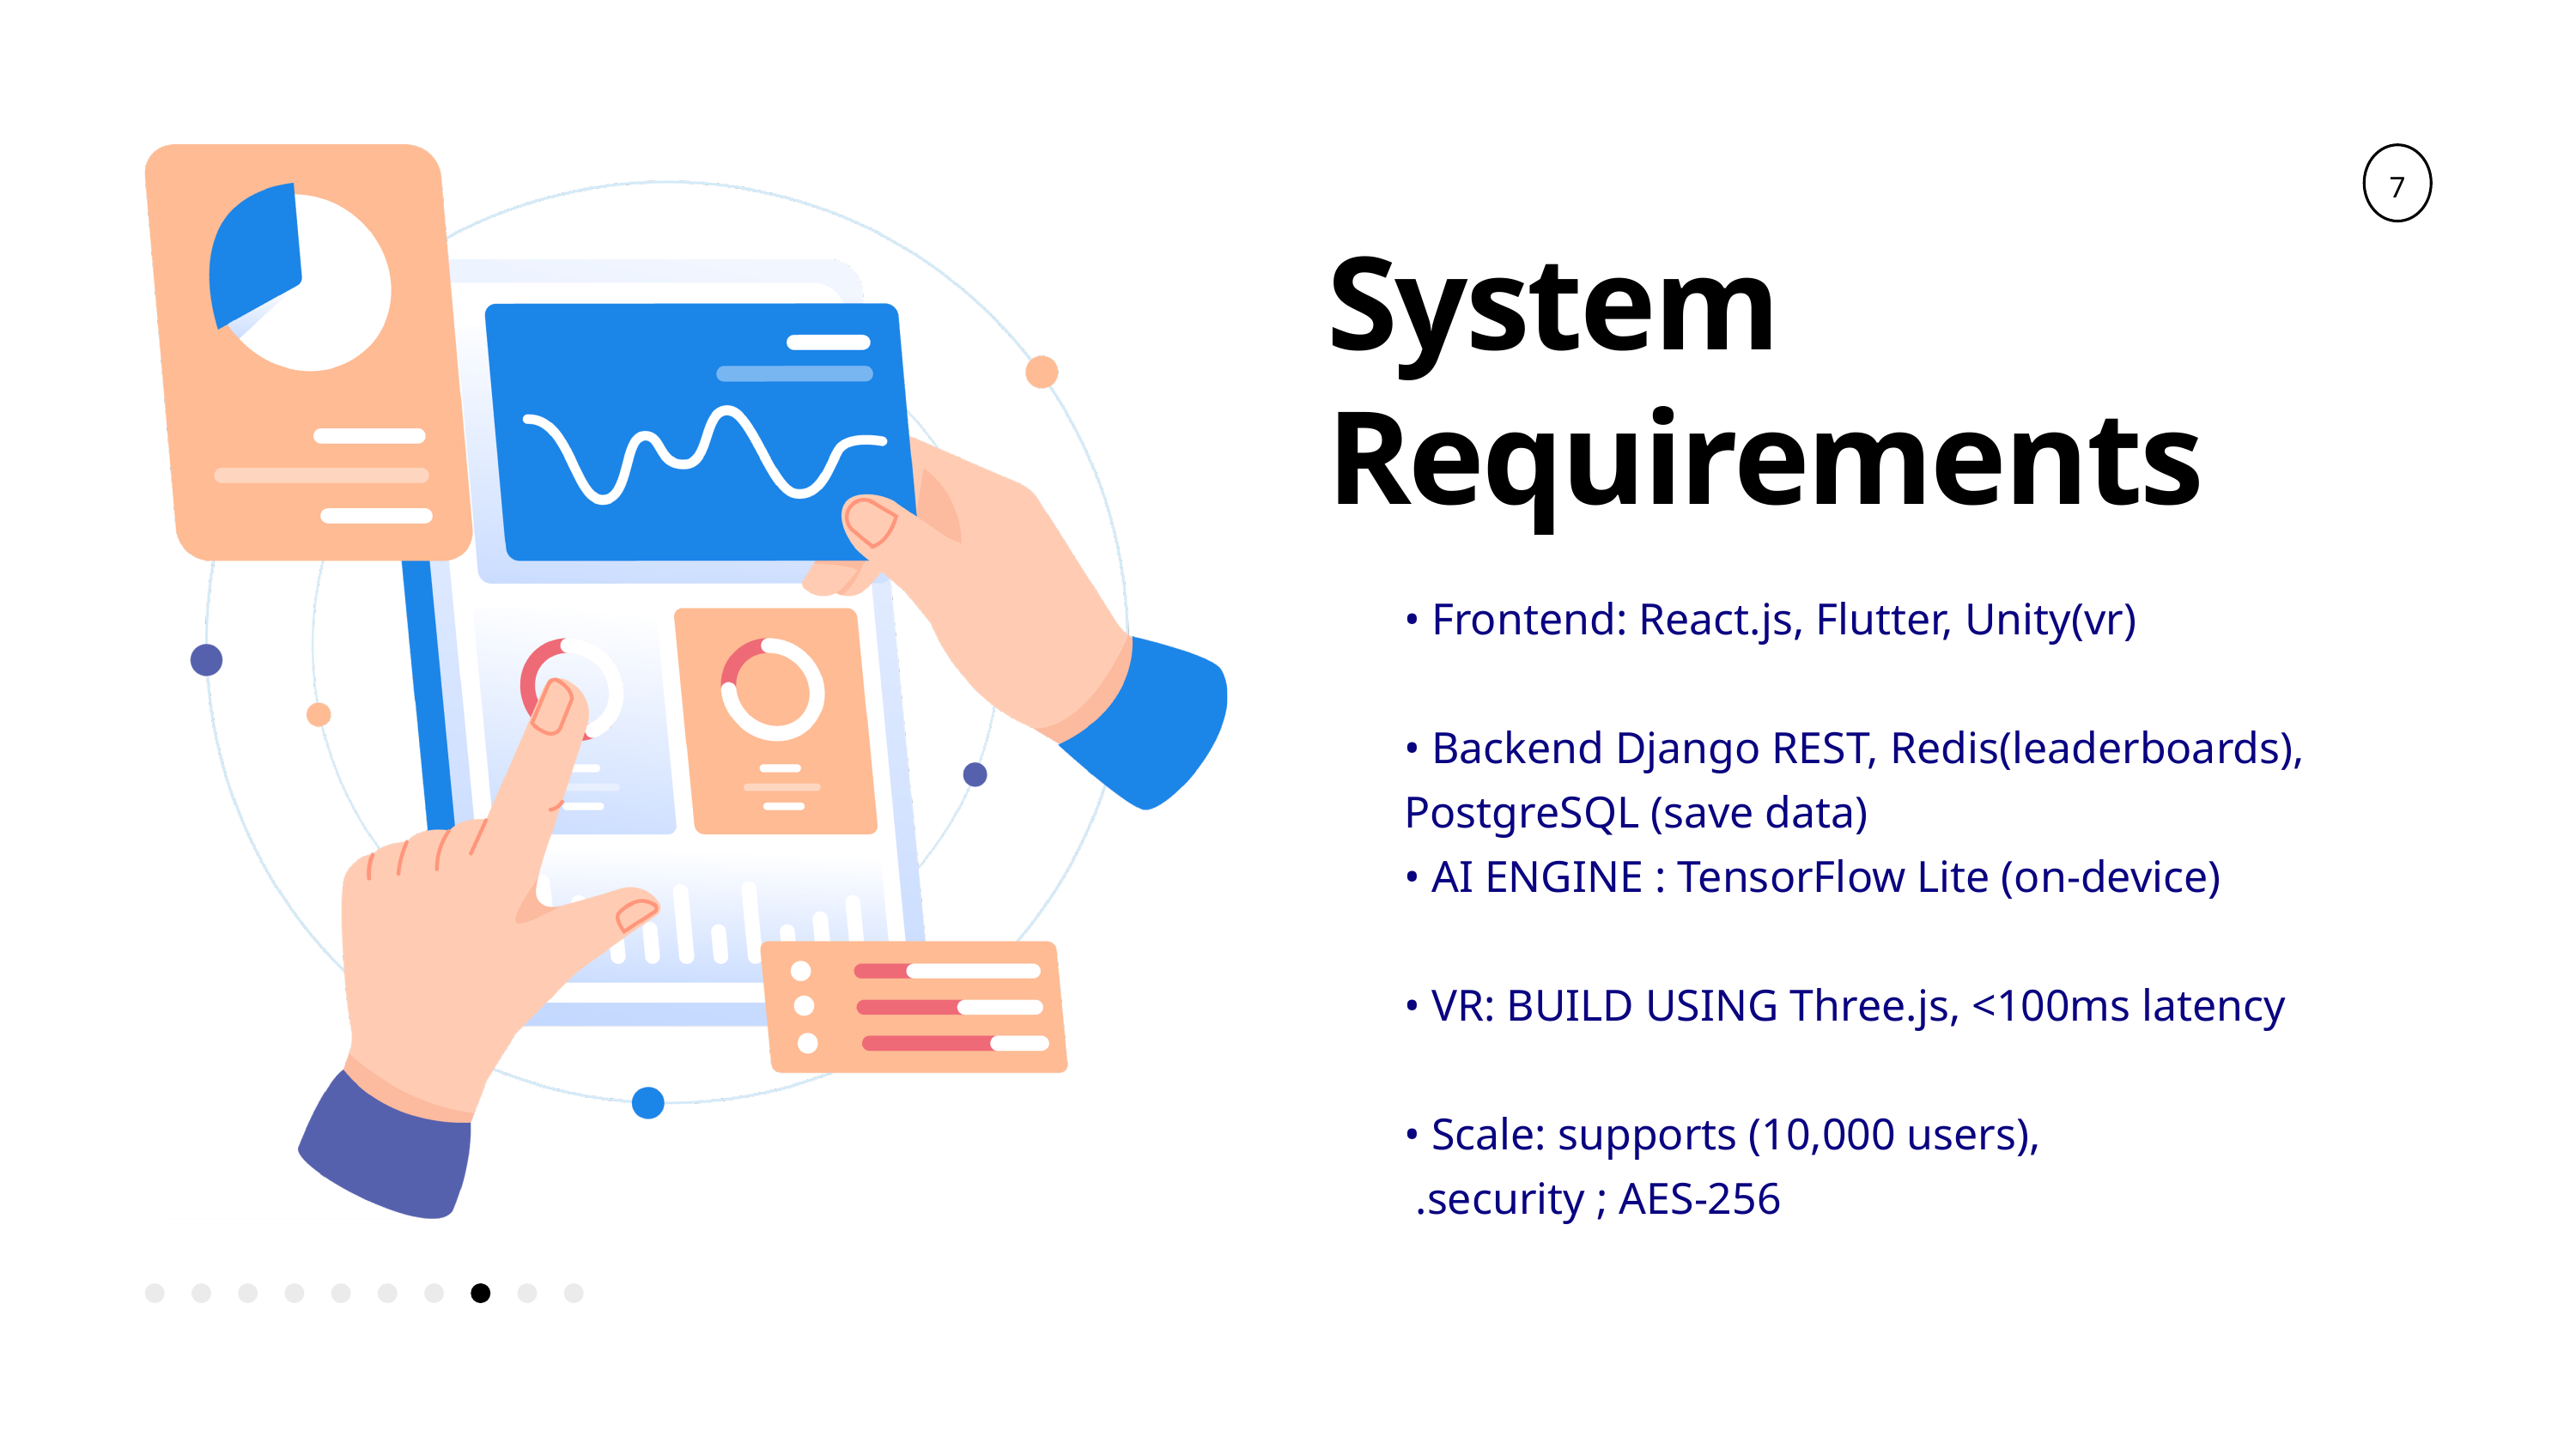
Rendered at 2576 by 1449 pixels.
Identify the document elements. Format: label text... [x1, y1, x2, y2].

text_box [471, 1282, 491, 1304]
text_box • Frontend: React.js, Flutter, Unity(vr) • Backend Django REST, Redis(leaderboards), PostgreSQL (save data) • AI ENGINE : TensorFlow Lite (on-device) • VR: BUILD USING Three.js, <100ms latency • Scale: supports (10,000 users), .security ; AES-256 [1404, 579, 2432, 1288]
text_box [563, 1282, 584, 1304]
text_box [2364, 144, 2432, 221]
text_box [377, 1282, 398, 1304]
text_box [517, 1282, 538, 1304]
text_box System Requirements [1327, 221, 2265, 530]
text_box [423, 1282, 445, 1304]
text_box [191, 1282, 212, 1304]
text_box [144, 144, 1228, 1219]
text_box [284, 1282, 305, 1304]
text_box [331, 1282, 351, 1304]
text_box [237, 1282, 258, 1304]
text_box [144, 1282, 165, 1304]
